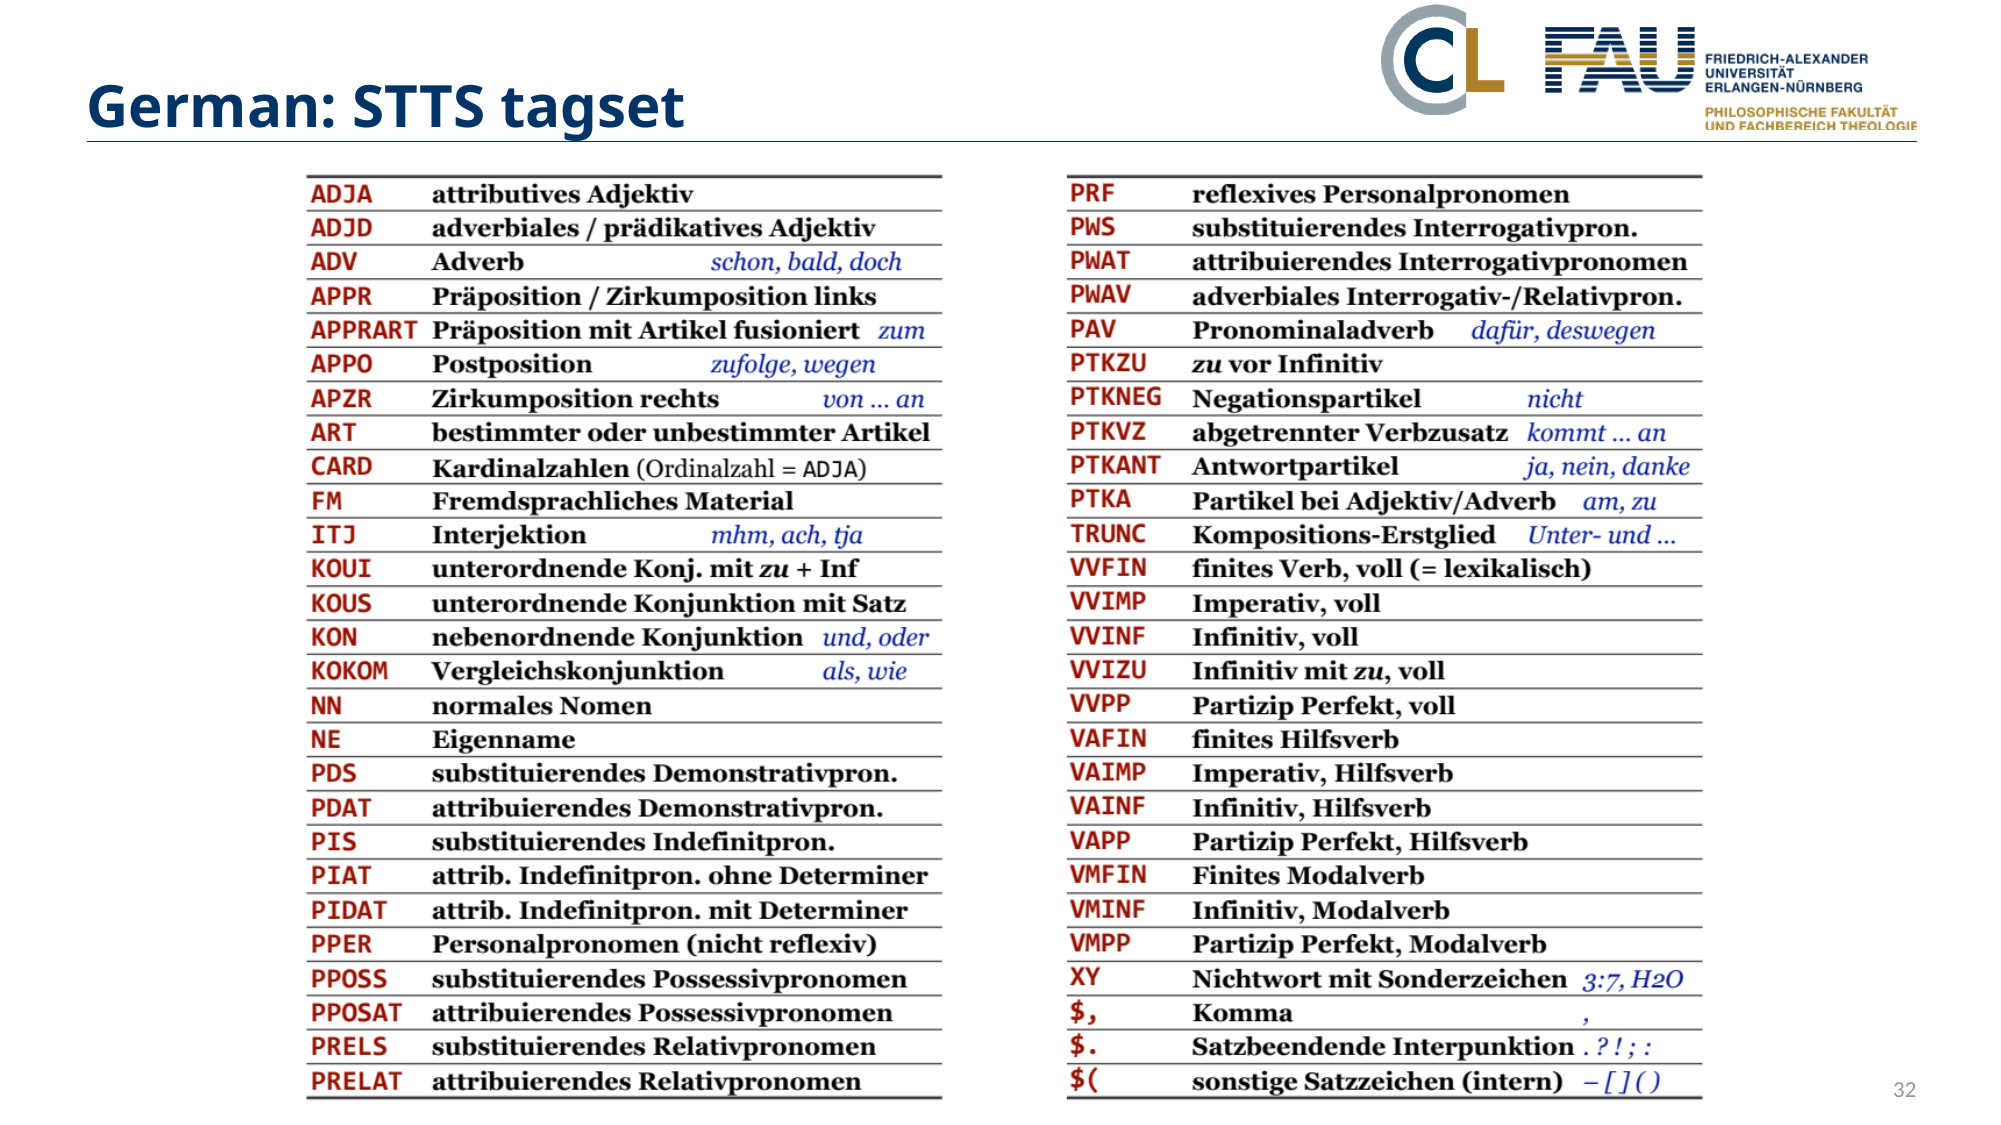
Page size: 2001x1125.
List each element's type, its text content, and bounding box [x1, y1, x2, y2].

picture [297, 162, 1707, 1103]
slide_number 32 [1818, 1051, 1917, 1125]
title German: STTS tagset [86, 20, 1354, 139]
